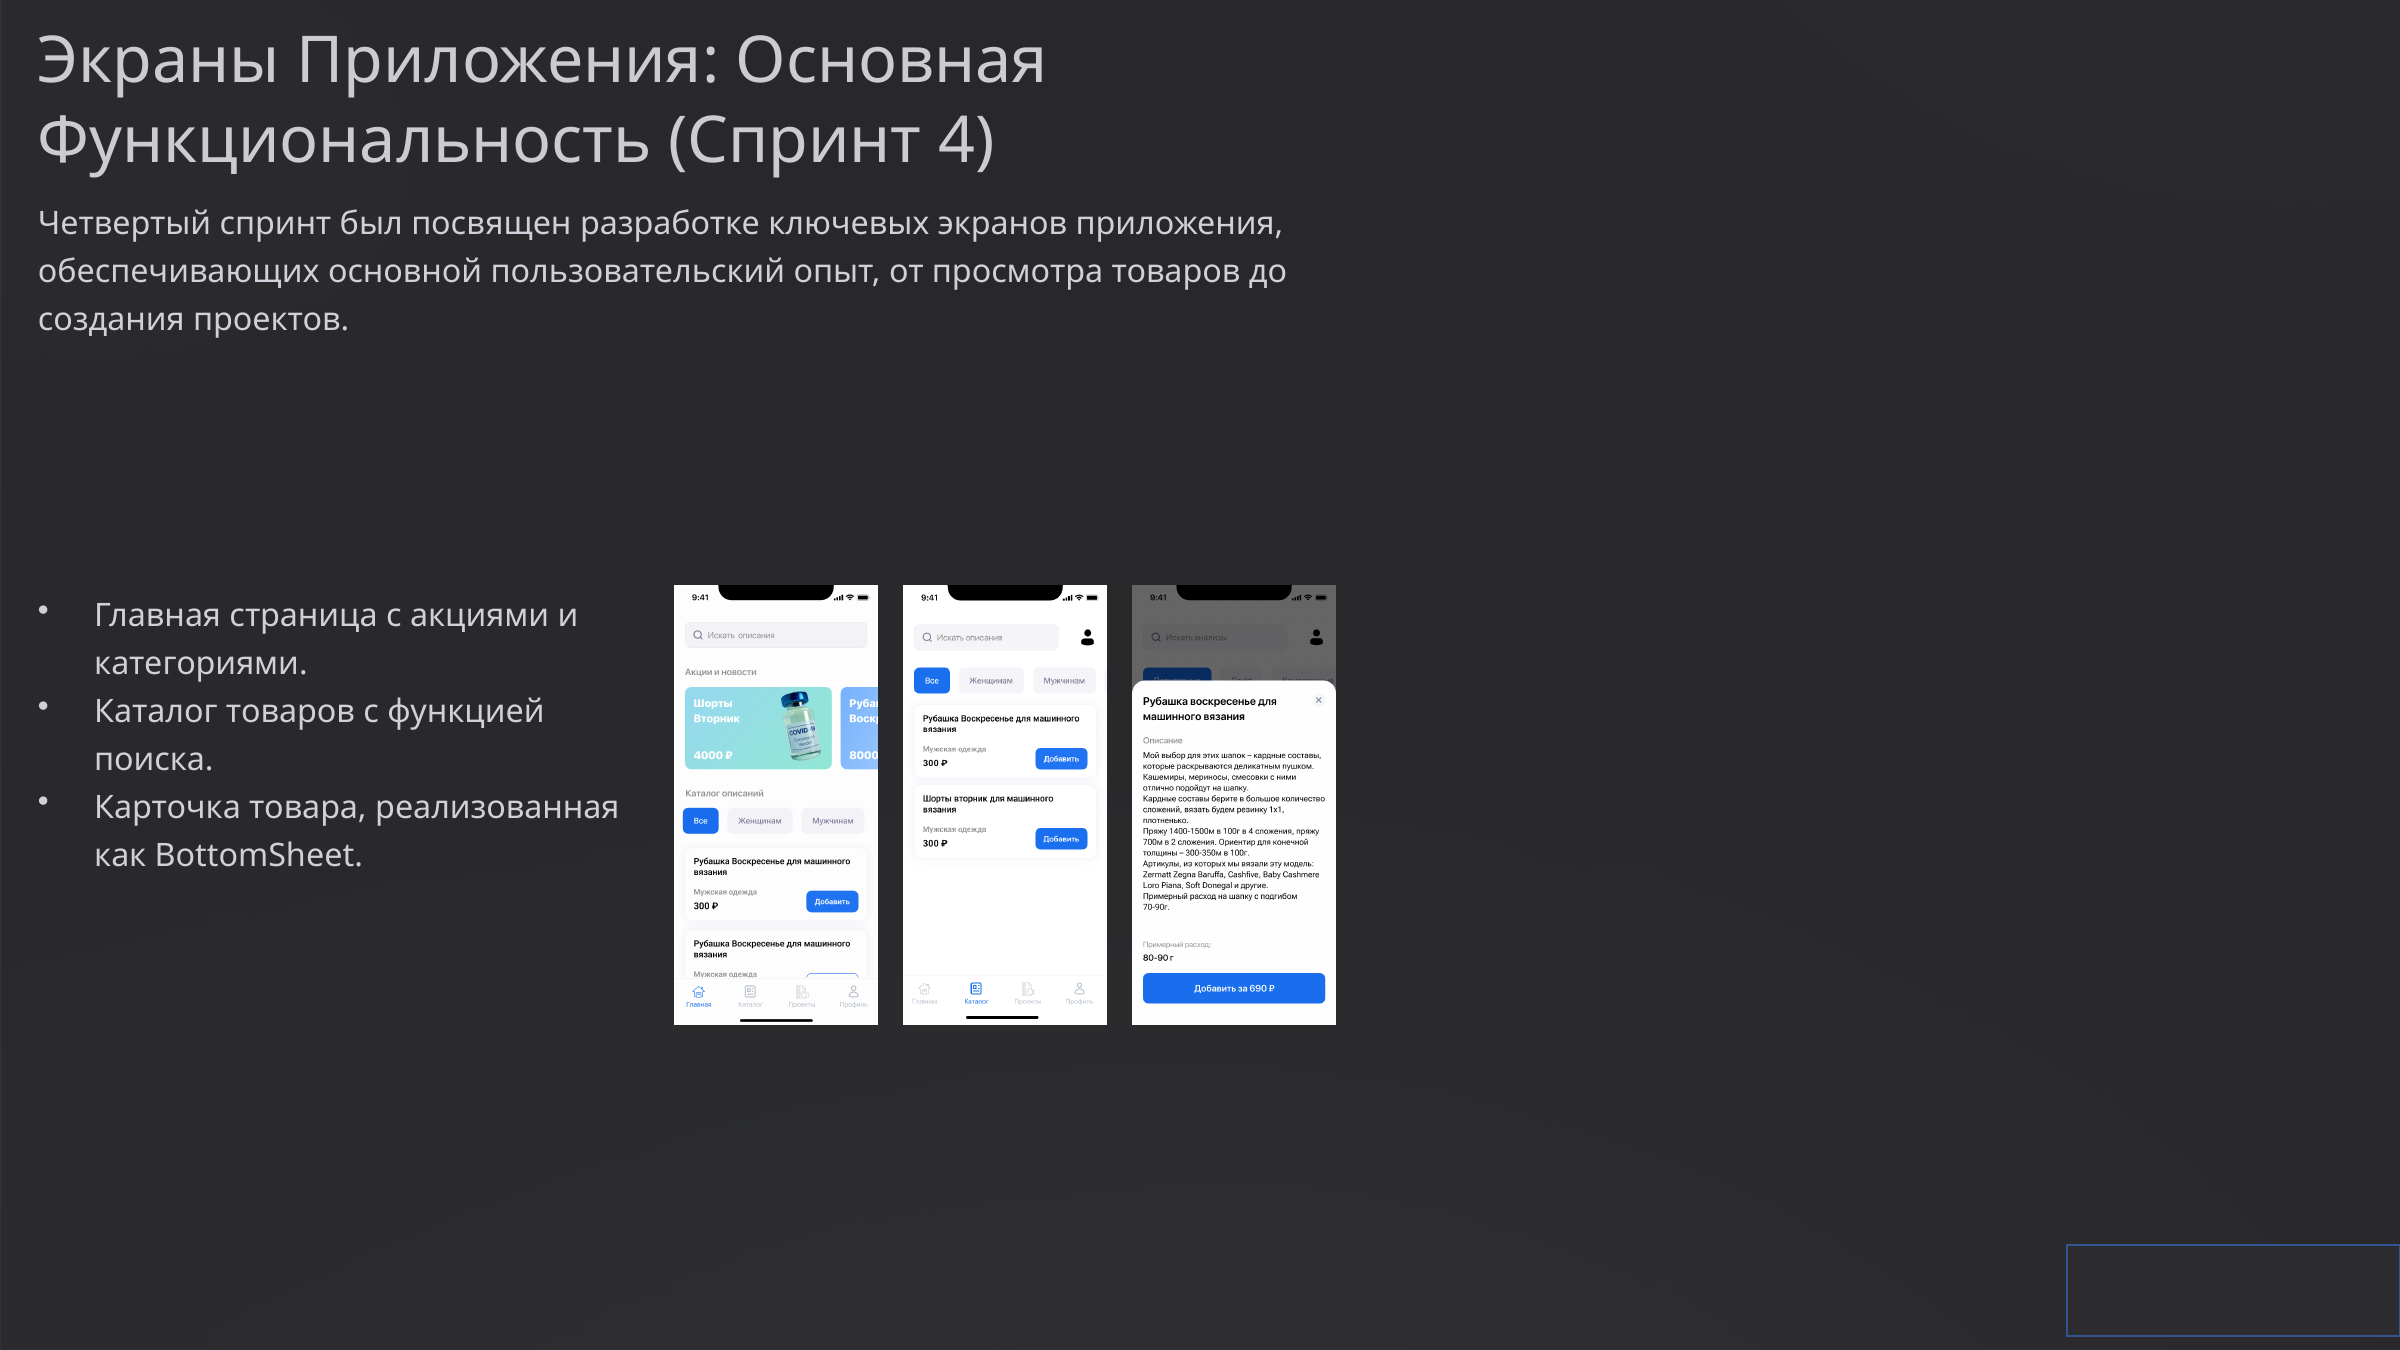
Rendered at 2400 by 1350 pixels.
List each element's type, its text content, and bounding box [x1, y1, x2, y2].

picture [903, 584, 1107, 1025]
text_box Экраны Приложения: Основная Функциональность (Спринт 4) [37, 14, 1312, 177]
picture [674, 584, 878, 1025]
picture [1131, 584, 1336, 1025]
text_box [2066, 1244, 2400, 1337]
text_box Главная страница с акциями и категориями. Каталог товаров с функцией поиска. Карточка товара, реализованная как BottomSheet. [37, 585, 636, 895]
text_box Четвертый спринт был посвящен разработке ключевых экранов приложения, обеспечивающих основной пользовательский опыт, от просмотра товаров до создания проектов. [37, 193, 1312, 339]
